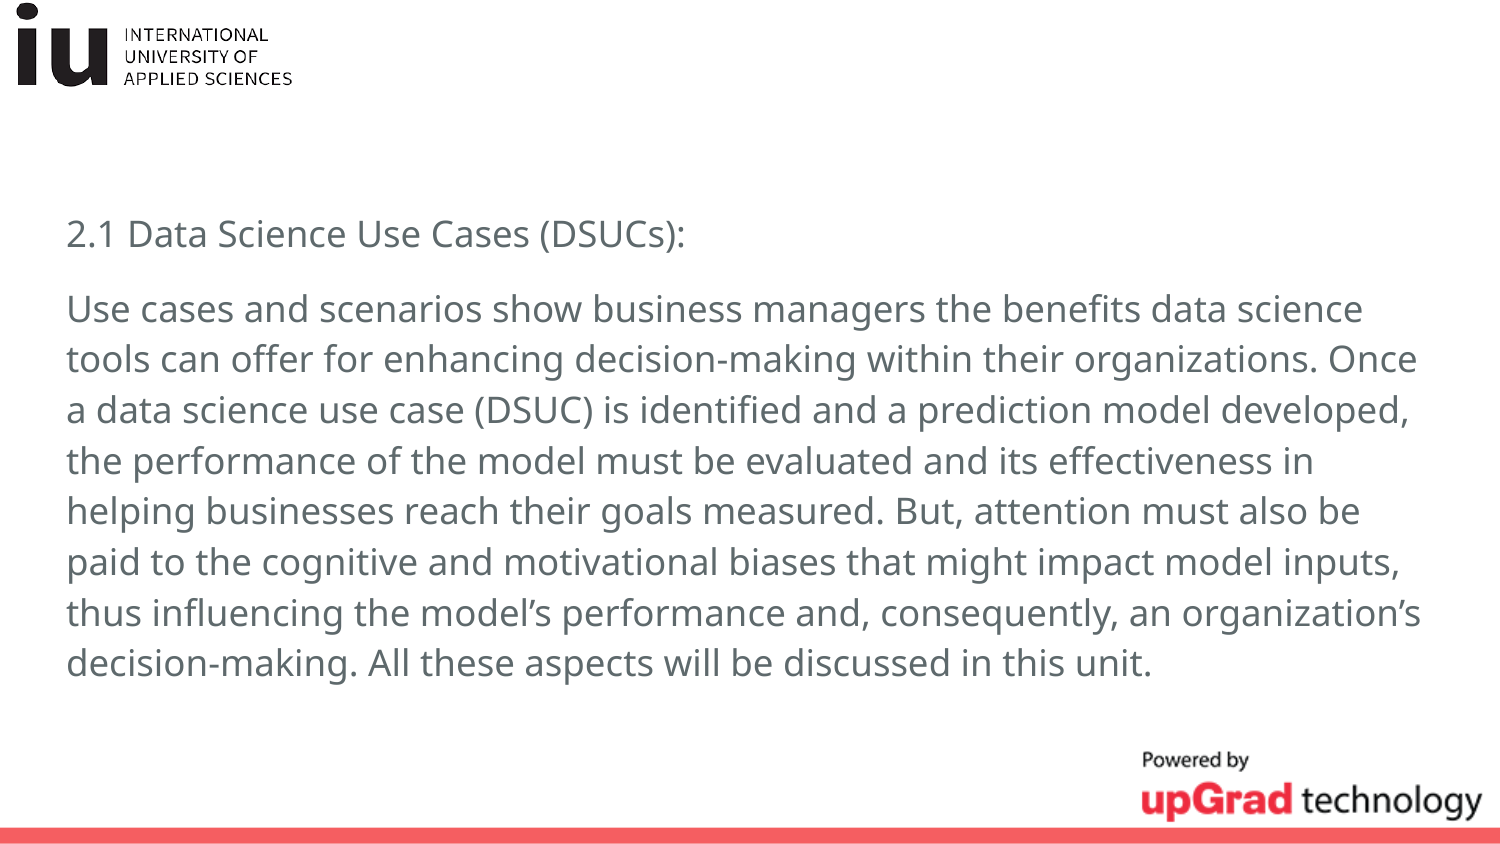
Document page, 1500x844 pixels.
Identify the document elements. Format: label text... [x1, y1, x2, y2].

picture [12, 0, 296, 118]
list 2.1 Data Science Use Cases (DSUCs): Use cases and scenarios show business managers the benefits data science tools can offer for enhancing decision-making within their organizations. Once a data science use case (DSUC) is identified and a prediction model developed, the performance of the model must be evaluated and its effectiveness in helping businesses reach their goals measured. But, attention must also be paid to the cognitive and motivational biases that might impact model inputs, thus influencing the model’s performance and, consequently, an organization’s decision-making. All these aspects will be discussed in this unit. [51, 189, 1449, 750]
picture [1124, 720, 1500, 844]
